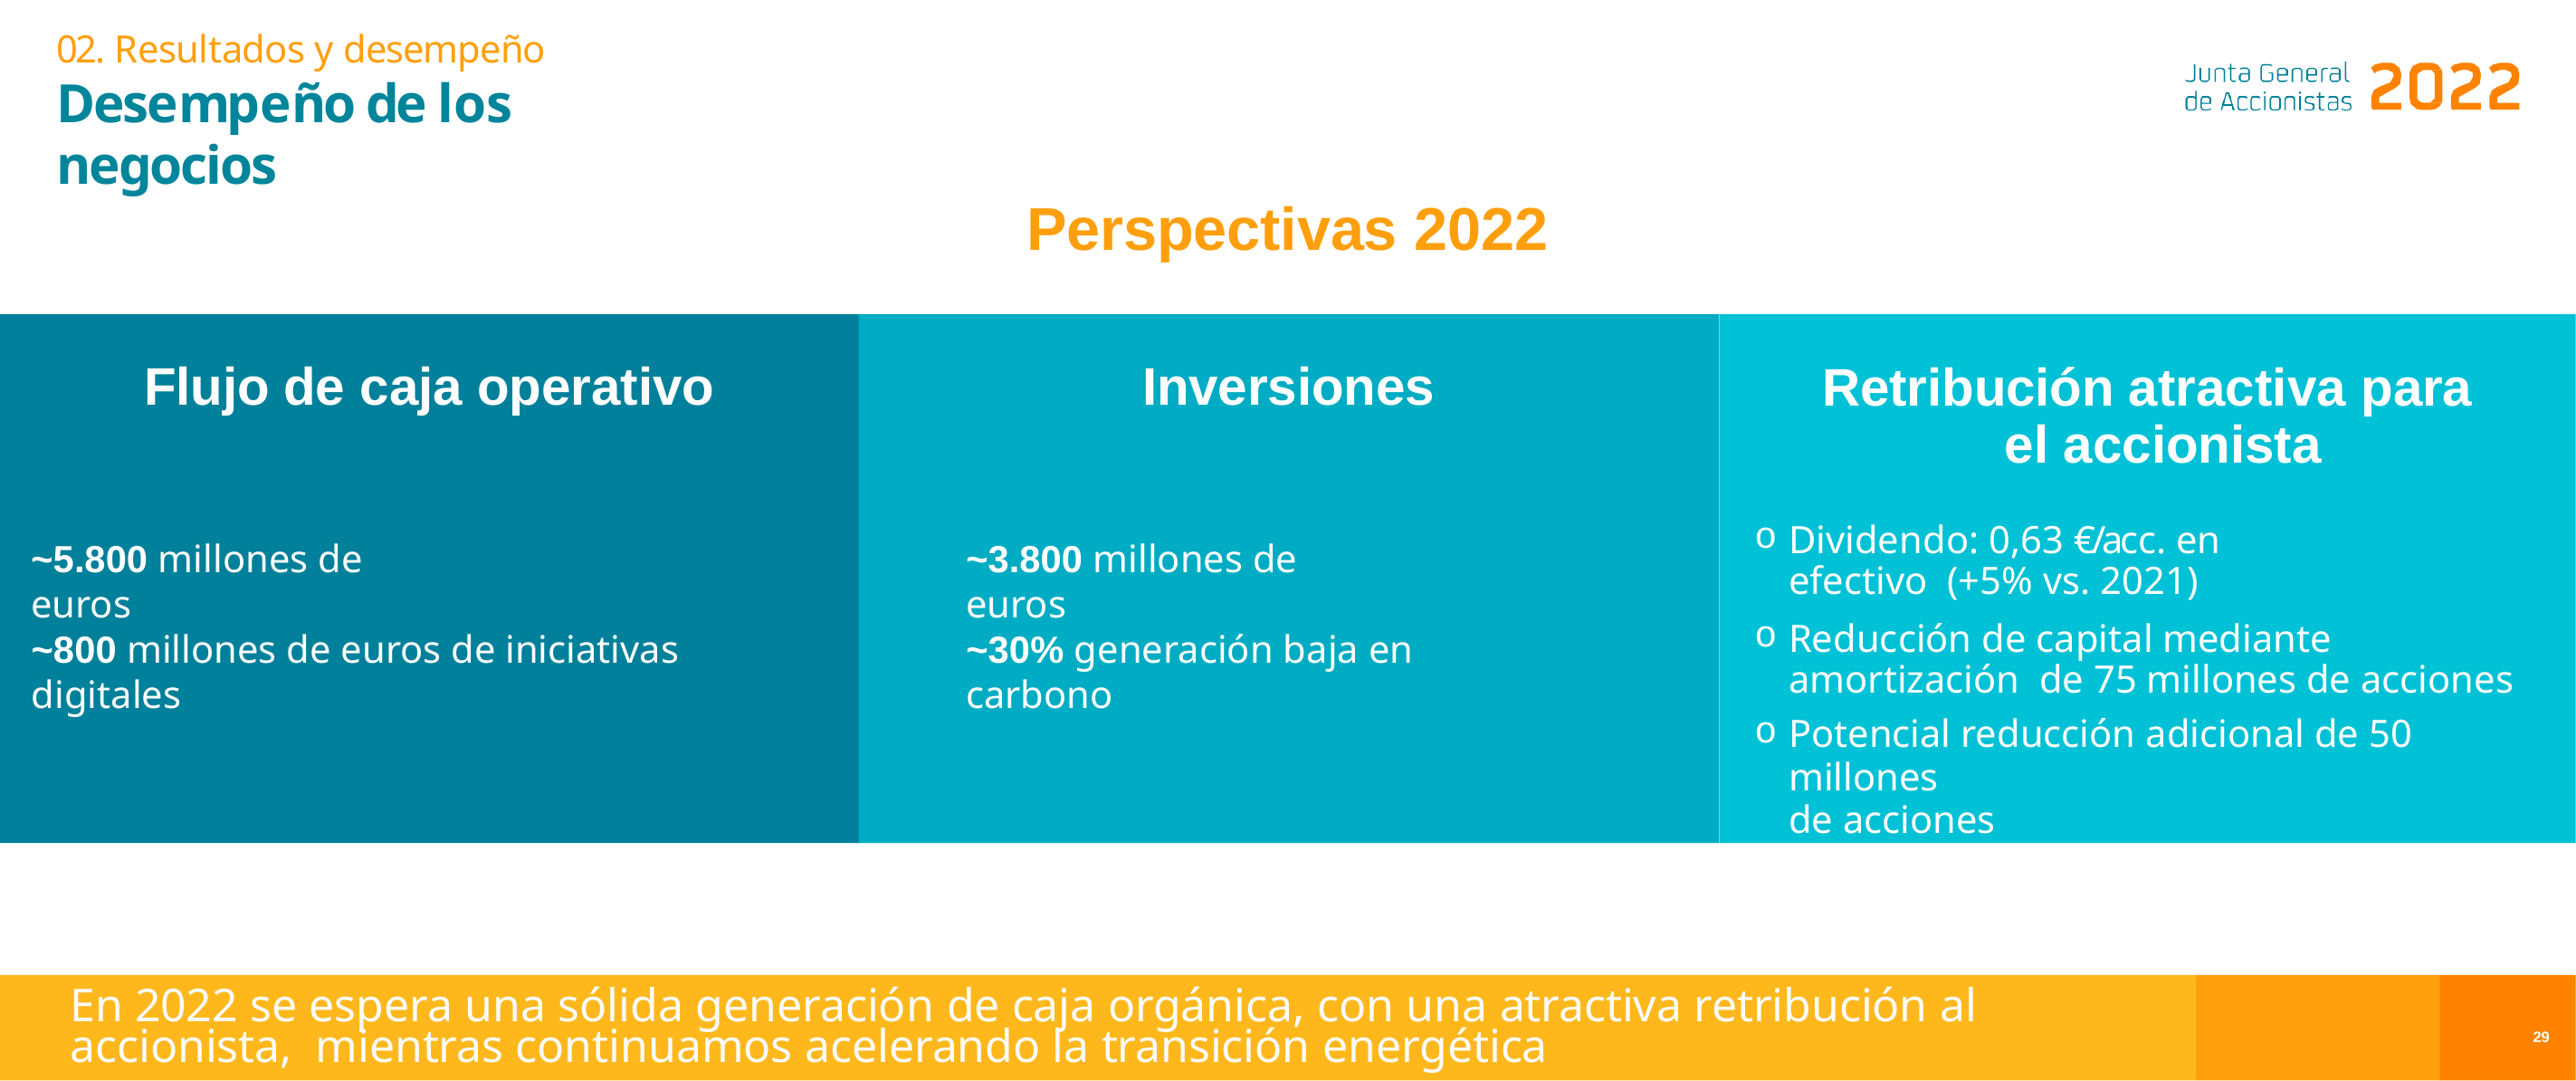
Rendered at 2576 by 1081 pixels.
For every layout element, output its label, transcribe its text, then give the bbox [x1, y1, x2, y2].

title Perspectivas 2022 [1025, 188, 1551, 313]
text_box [0, 313, 1720, 844]
text_box [1721, 314, 2576, 844]
text_box [2450, 62, 2481, 110]
picture [2185, 62, 2352, 110]
text_box [2409, 62, 2443, 110]
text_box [0, 974, 2576, 1081]
text_box Retribución atractiva para el accionista Dividendo: 0,63 €/acc. en efectivo (+5% vs. 2021) Reducción de capital mediante amortización de 75 millones de acciones Potencial reducción adicional de 50 millones de acciones [1752, 350, 2533, 842]
text_box 02. Resultados y desempeño Desempeño de los negocios [54, 24, 682, 196]
text_box [2488, 62, 2520, 110]
text_box [2371, 62, 2401, 110]
